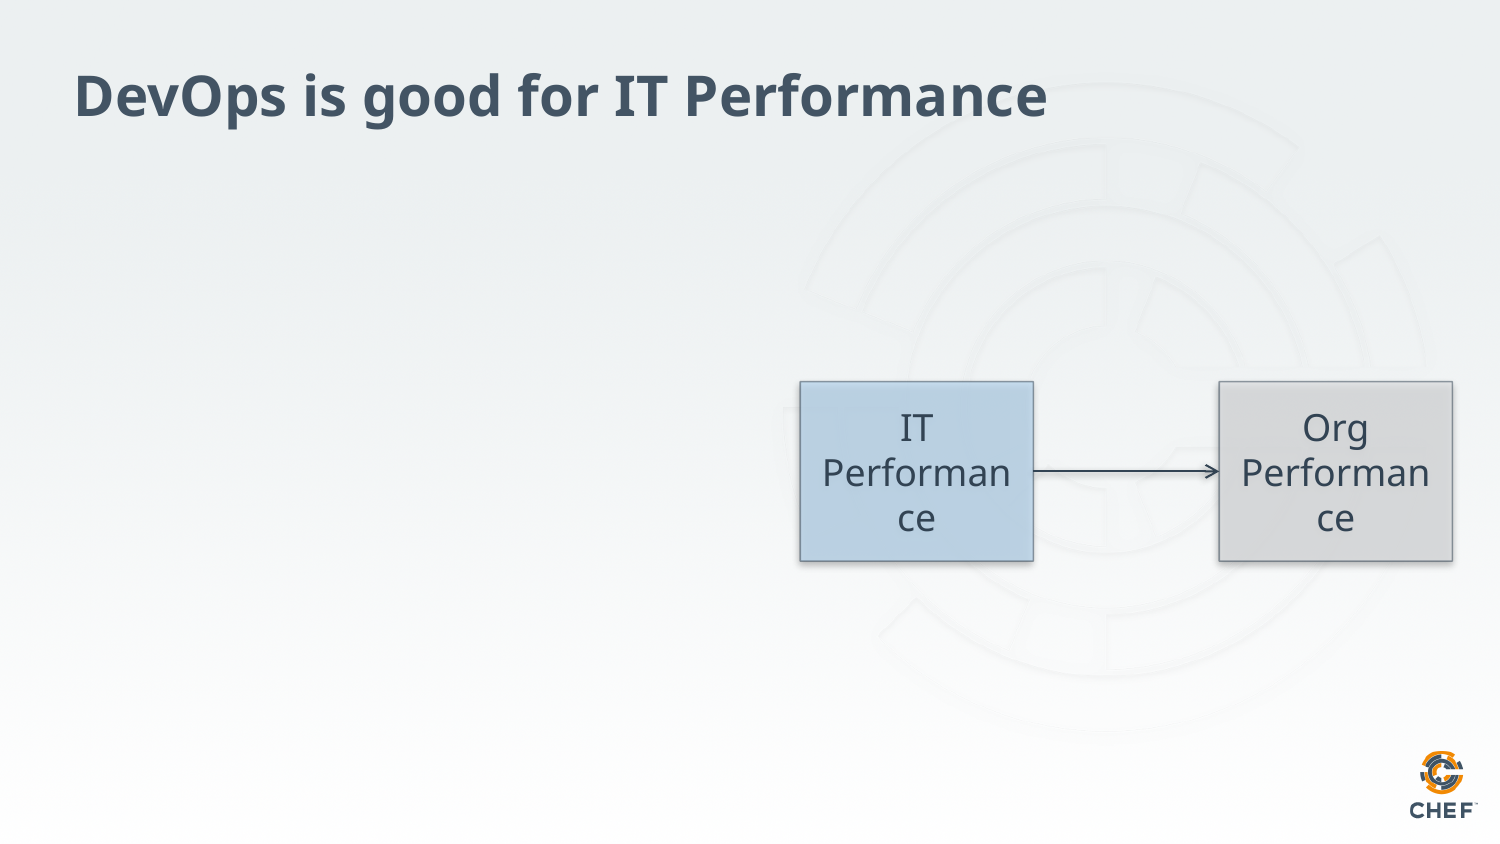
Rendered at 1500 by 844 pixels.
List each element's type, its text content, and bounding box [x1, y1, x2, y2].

text_box IT Performance [799, 381, 1034, 562]
text_box Org Performance [1218, 381, 1453, 562]
title DevOps is good for IT Performance [62, 56, 1438, 142]
picture [0, 0, 1500, 844]
